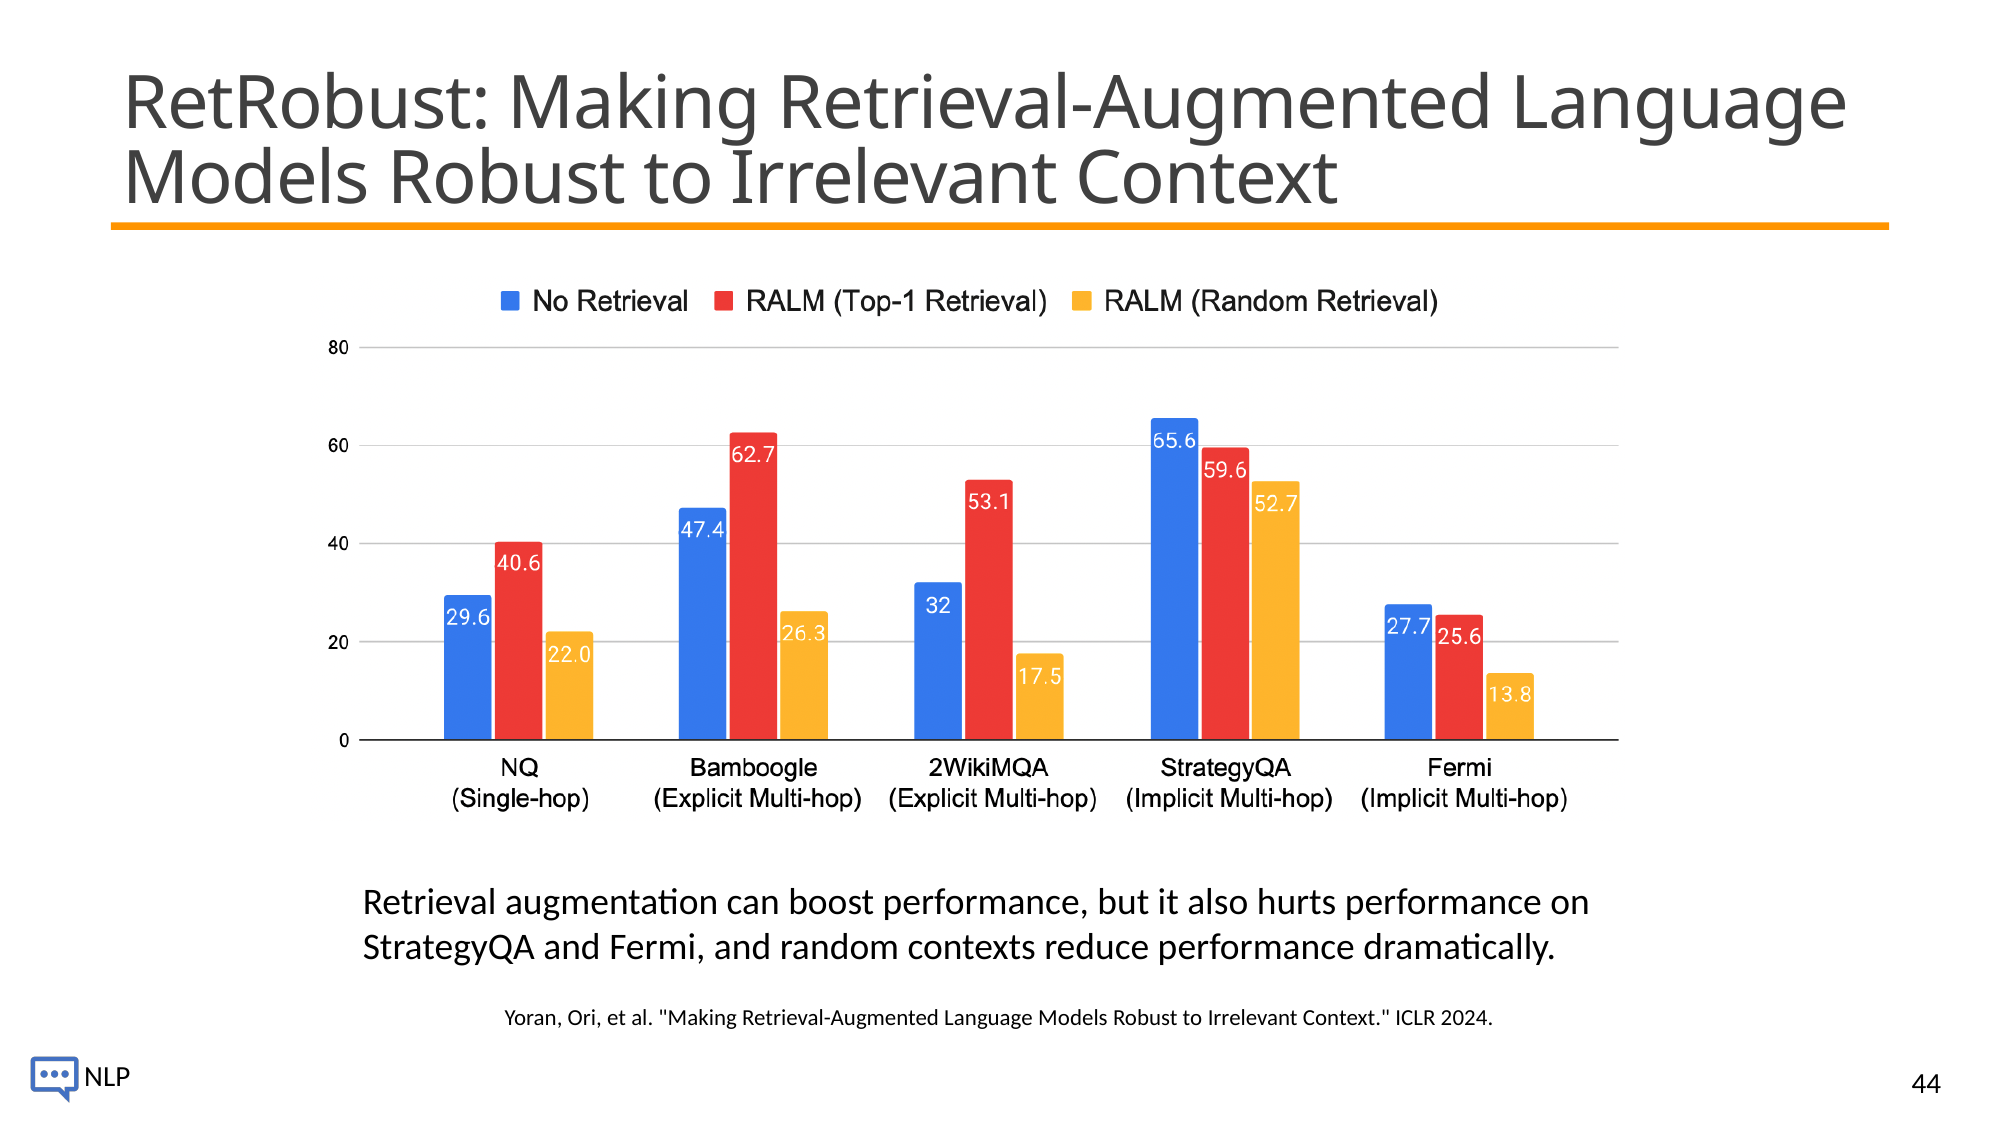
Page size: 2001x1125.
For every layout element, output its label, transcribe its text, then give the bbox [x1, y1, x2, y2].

picture [309, 276, 1625, 822]
slide_number 44 [1740, 1052, 1957, 1113]
picture [23, 1047, 86, 1110]
text_box Yoran, Ori, et al. "Making Retrieval-Augmented Language Models Robust to Irrelevant Context." ICLR 2024. [489, 994, 1511, 1037]
title RetRobust: Making Retrieval-Augmented Language Models Robust to Irrelevant Context [107, 58, 1899, 228]
text_box Retrieval augmentation can boost performance, but it also hurts performance on StrategyQA and Fermi, and random contexts reduce performance dramatically. [348, 869, 1662, 975]
